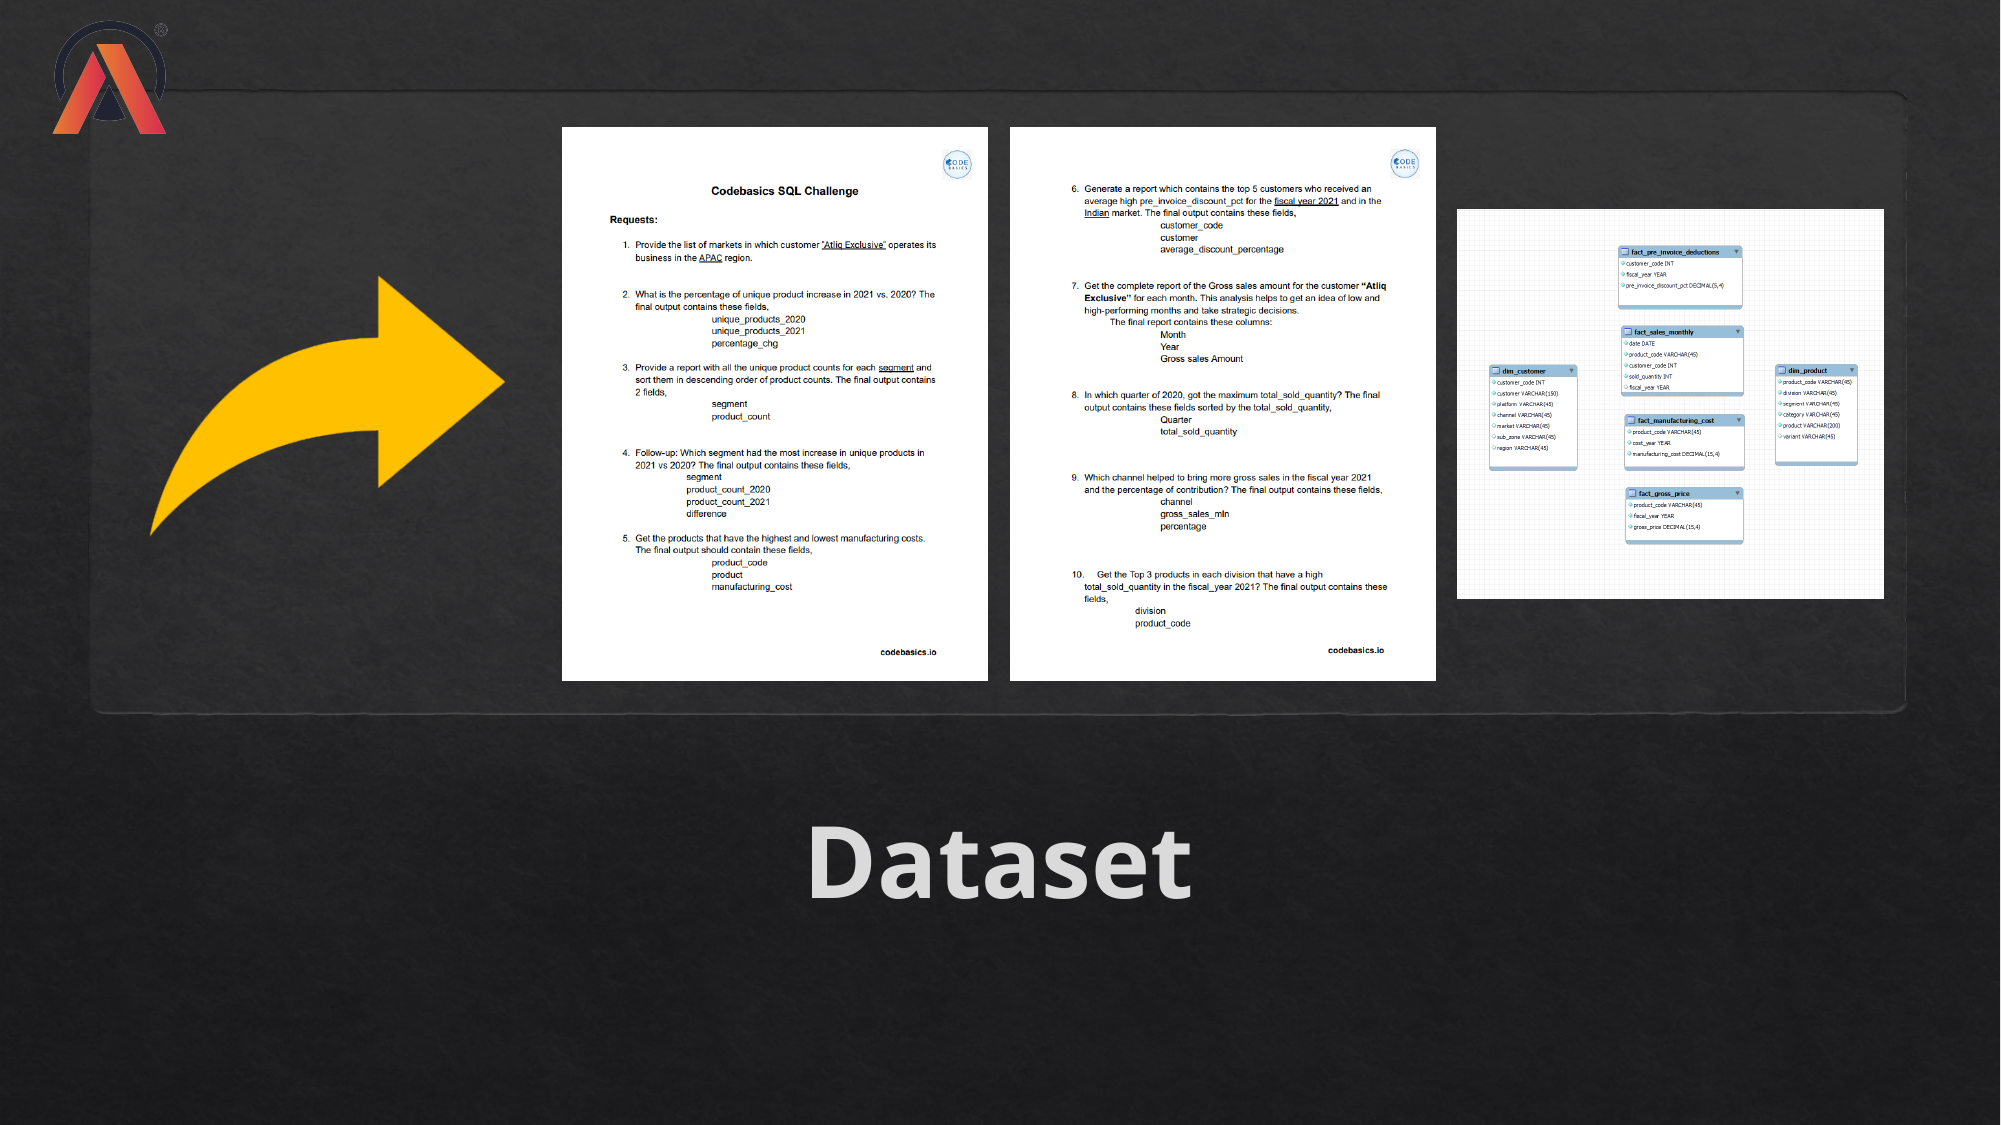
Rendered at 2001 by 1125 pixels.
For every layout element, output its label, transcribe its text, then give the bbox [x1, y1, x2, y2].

text_box Dataset [224, 740, 1774, 926]
picture [51, 18, 1908, 717]
